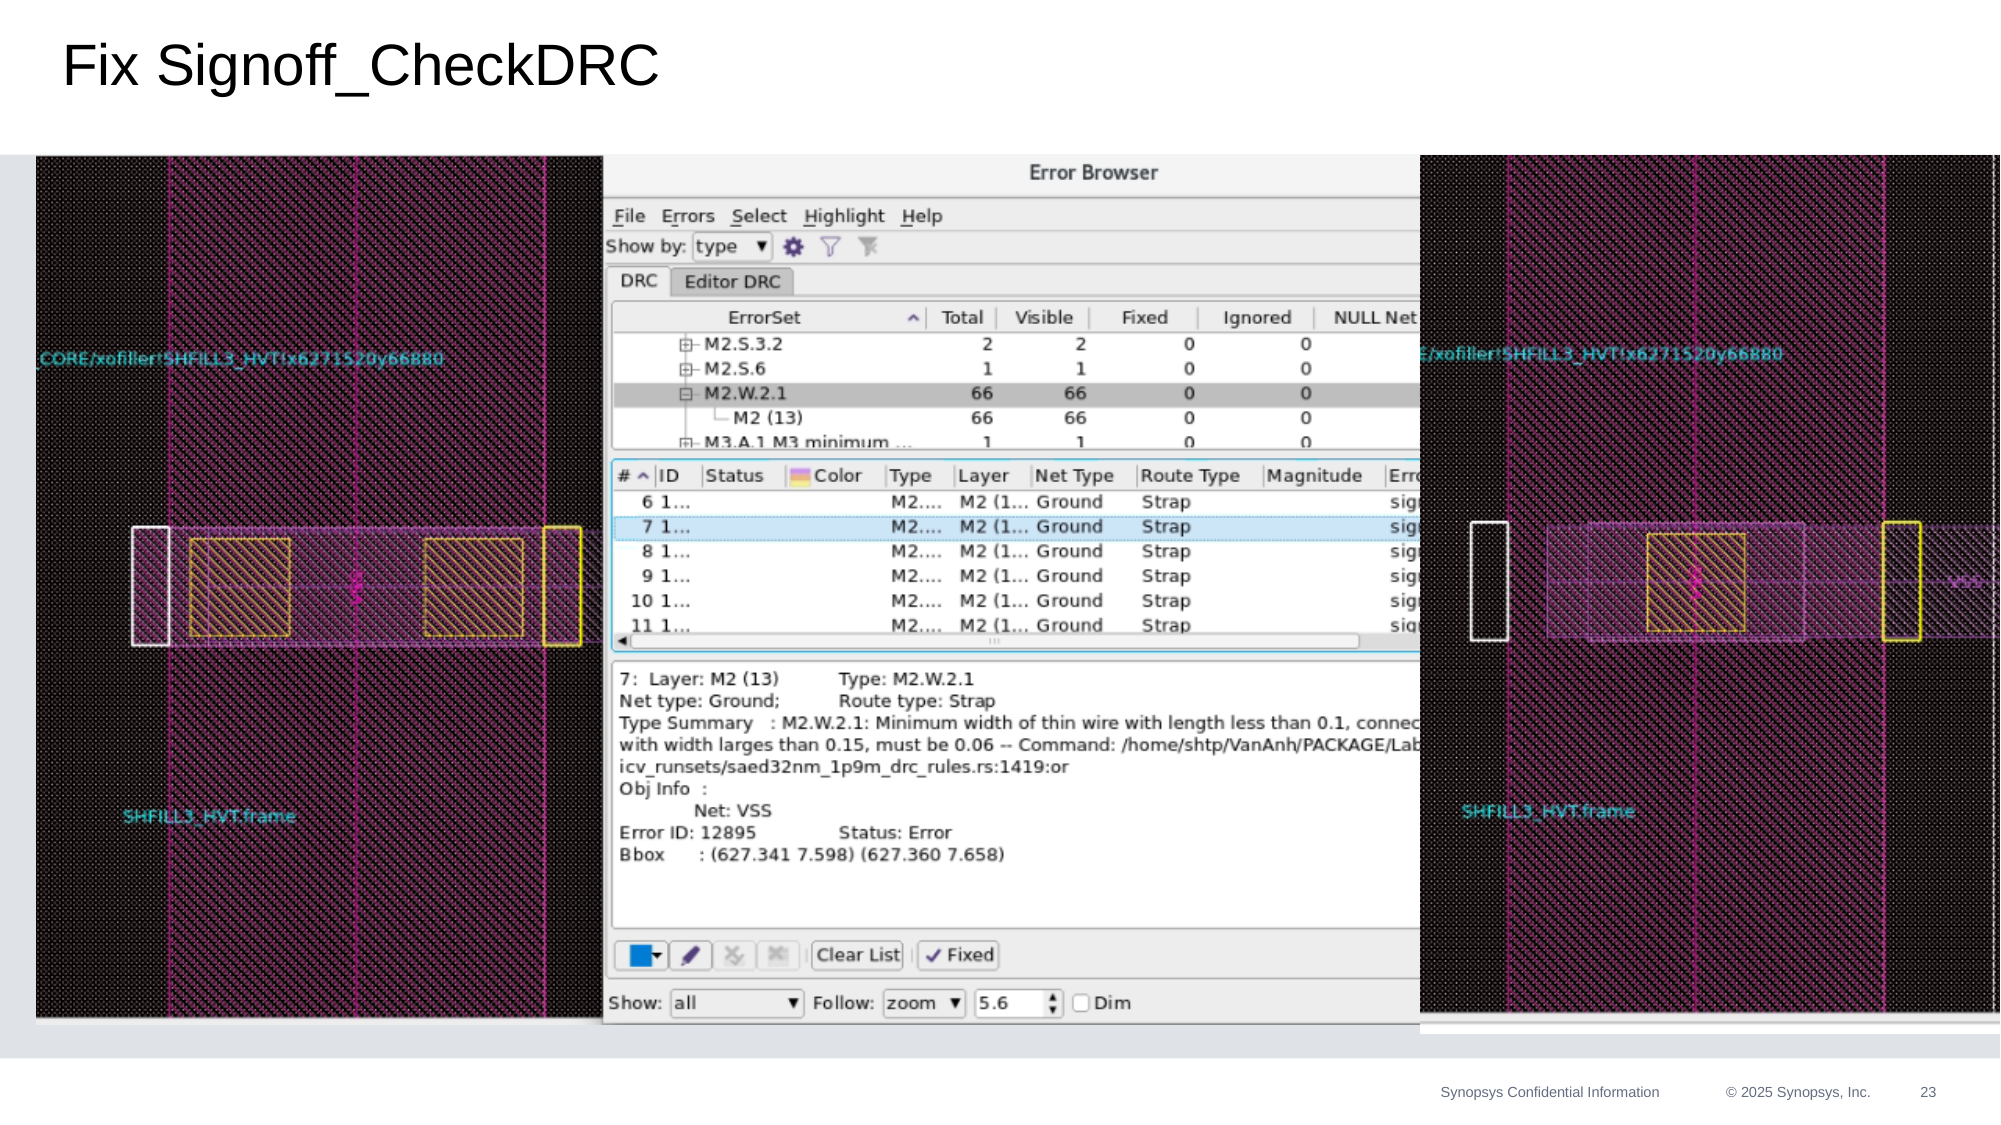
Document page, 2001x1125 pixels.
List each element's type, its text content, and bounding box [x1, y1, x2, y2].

picture [36, 155, 2000, 1035]
title Fix Signoff_CheckDRC [62, 27, 1938, 103]
footer Synopsys Confidential Information [1180, 1073, 1660, 1109]
